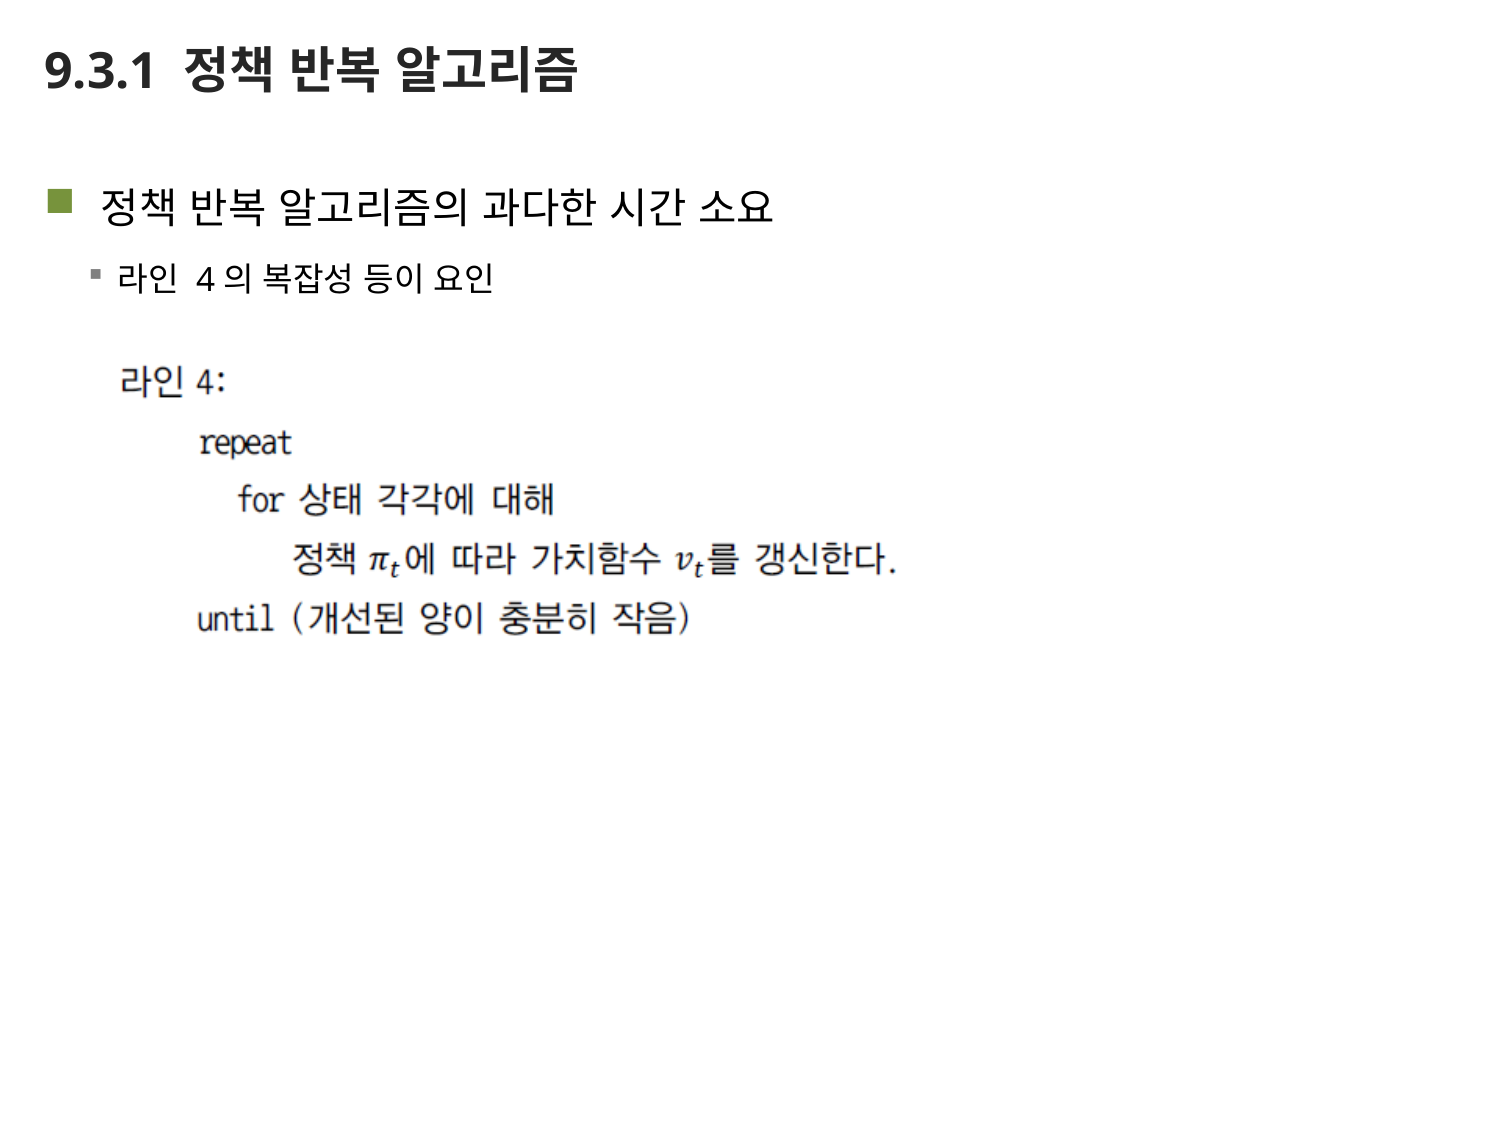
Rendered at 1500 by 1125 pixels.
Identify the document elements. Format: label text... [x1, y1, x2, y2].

picture [111, 360, 908, 646]
list 정책 반복 알고리즘의 과다한 시간 소요 라인 4의 복잡성 등이 요인 [29, 148, 1471, 1083]
title 9.3.1 정책 반복 알고리즘 [29, 23, 1448, 114]
